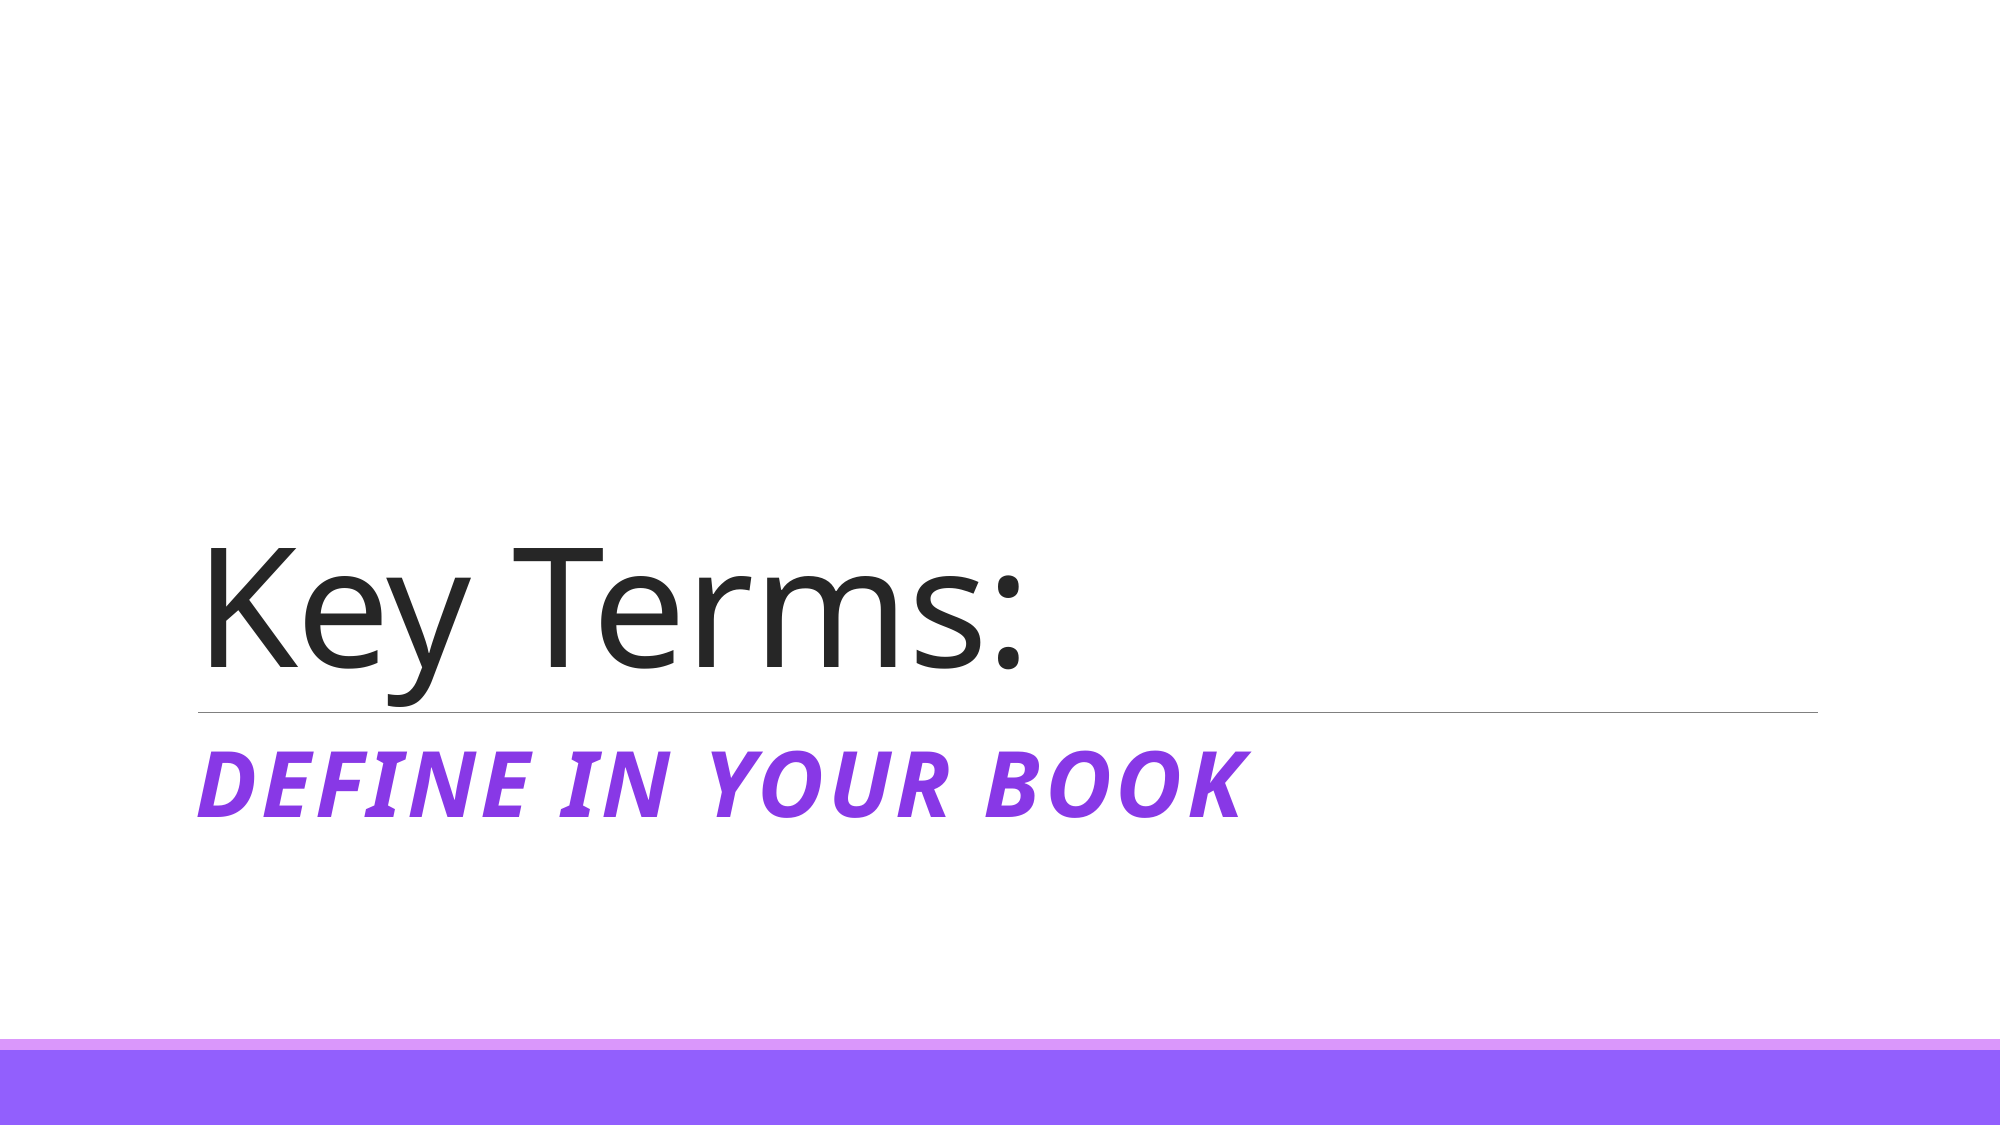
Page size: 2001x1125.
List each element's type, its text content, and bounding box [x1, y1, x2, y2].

subtitle Define in your book [180, 730, 1831, 919]
title Key Terms: [180, 124, 1830, 710]
